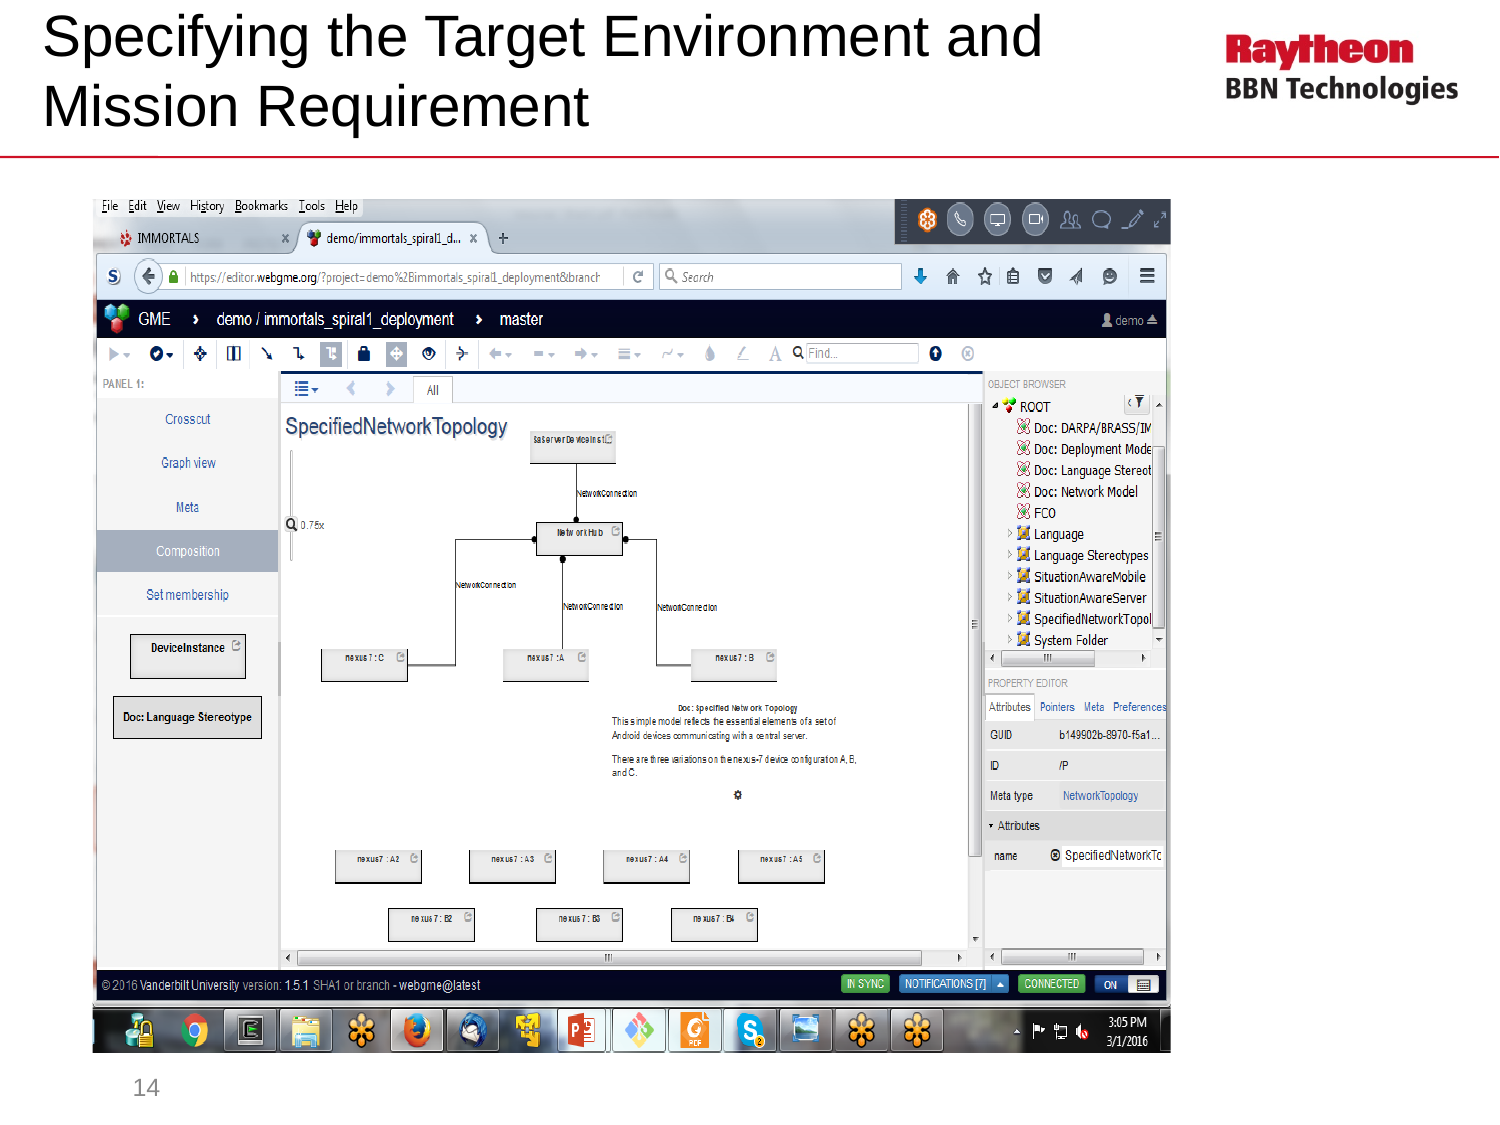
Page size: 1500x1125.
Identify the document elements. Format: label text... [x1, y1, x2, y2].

picture [1222, 31, 1460, 108]
slide_number 14 [42, 1056, 251, 1116]
title Specifying the Target Environment and Mission Requirement [27, 12, 1201, 125]
picture [92, 199, 1171, 1057]
